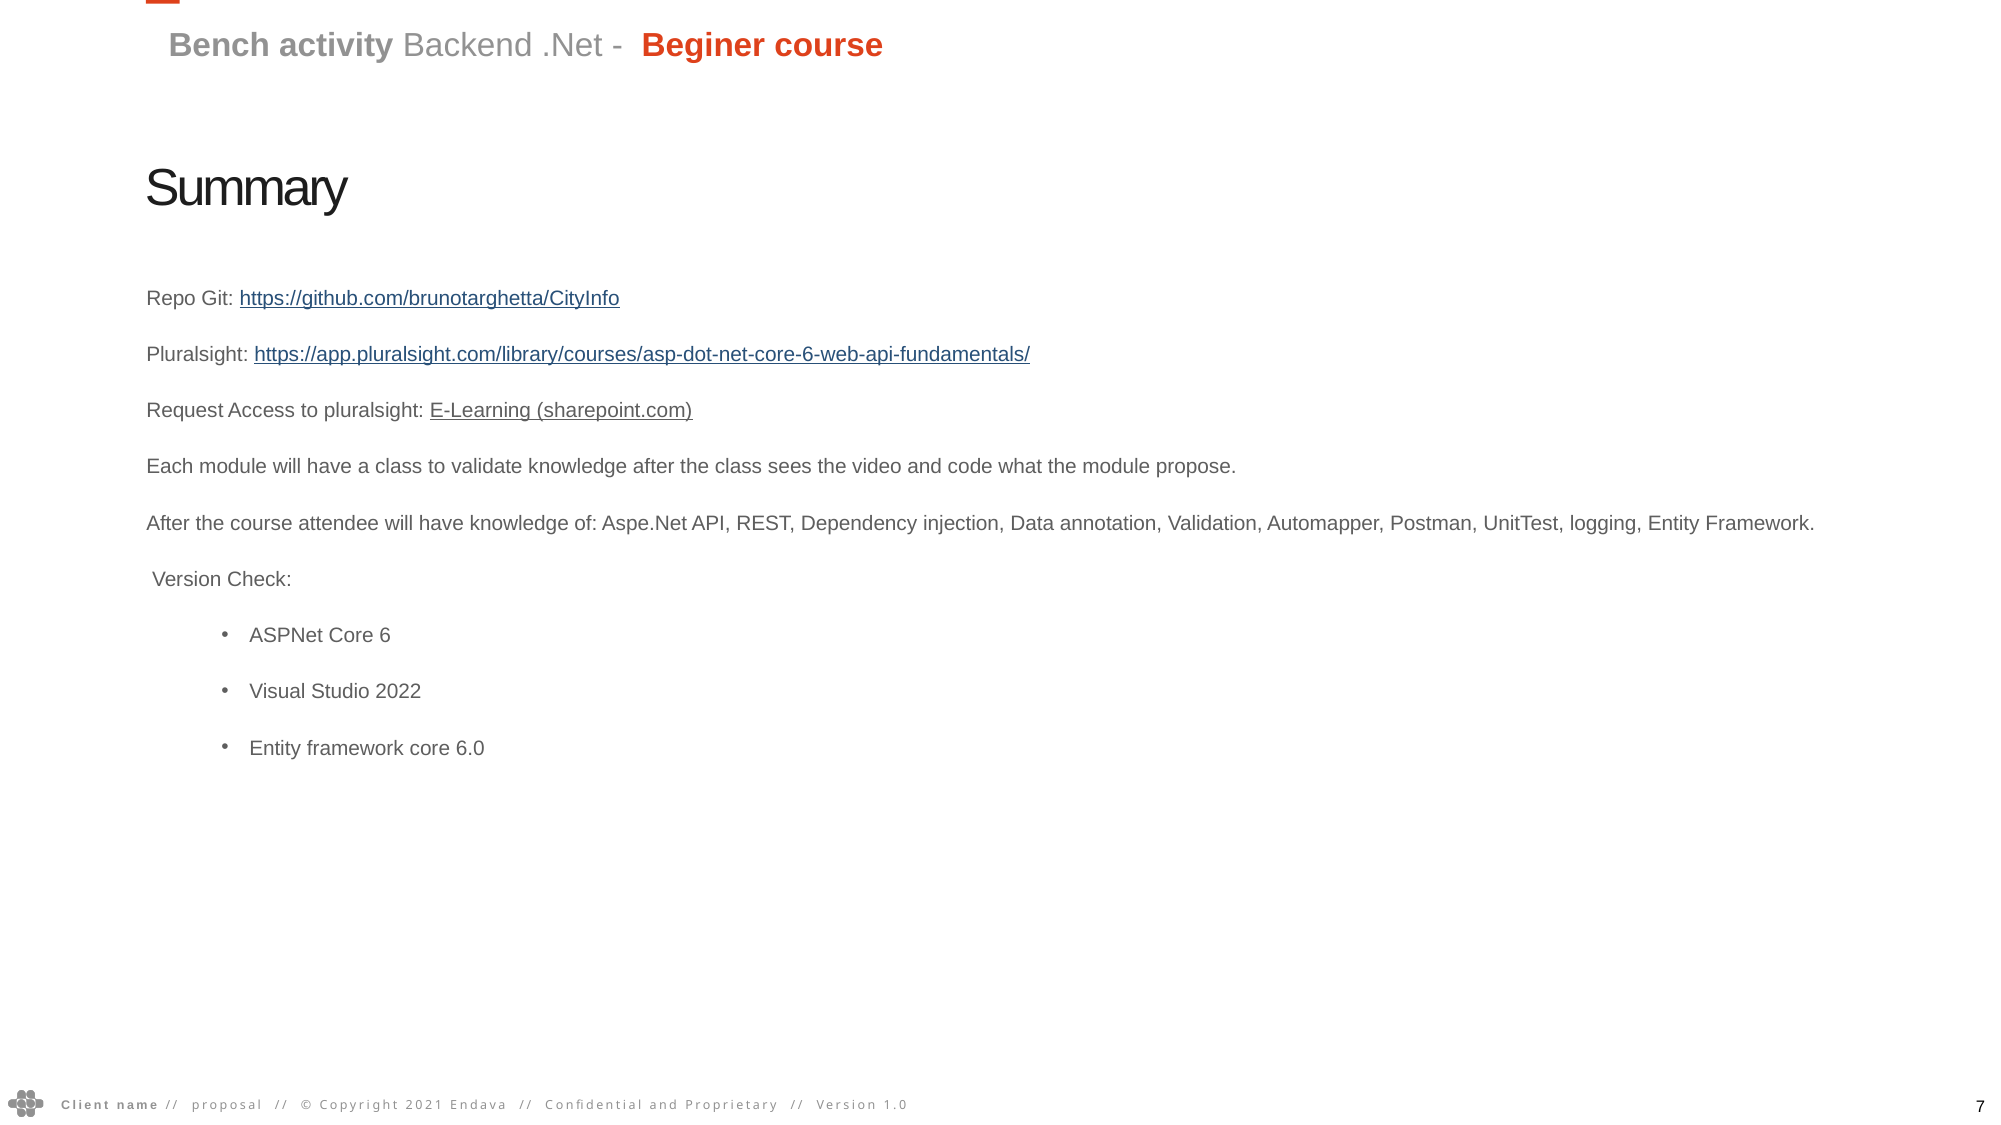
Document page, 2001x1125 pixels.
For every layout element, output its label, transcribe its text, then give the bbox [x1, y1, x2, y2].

text_box Summary [140, 161, 1268, 220]
text_box Repo Git: https://github.com/brunotarghetta/CityInfo Pluralsight: https://app.pluralsight.com/library/courses/asp-dot-net-core-6-web-api-fundamentals/ Request Access to pluralsight: E-Learning (sharepoint.com) Each module will have a class to validate knowledge after the class sees the video and code what the module propose. After the course attendee will have knowledge of: Aspe.Net API, REST, Dependency injection, Data annotation, Validation, Automapper, Postman, UnitTest, logging, Entity Framework. Version Check: ASPNet Core 6 Visual Studio 2022 Entity framework core 6.0 [142, 280, 1854, 933]
text_box Bench activity Backend .Net - Beginer course [156, 11, 896, 75]
slide_number 7 [1950, 1089, 1992, 1125]
